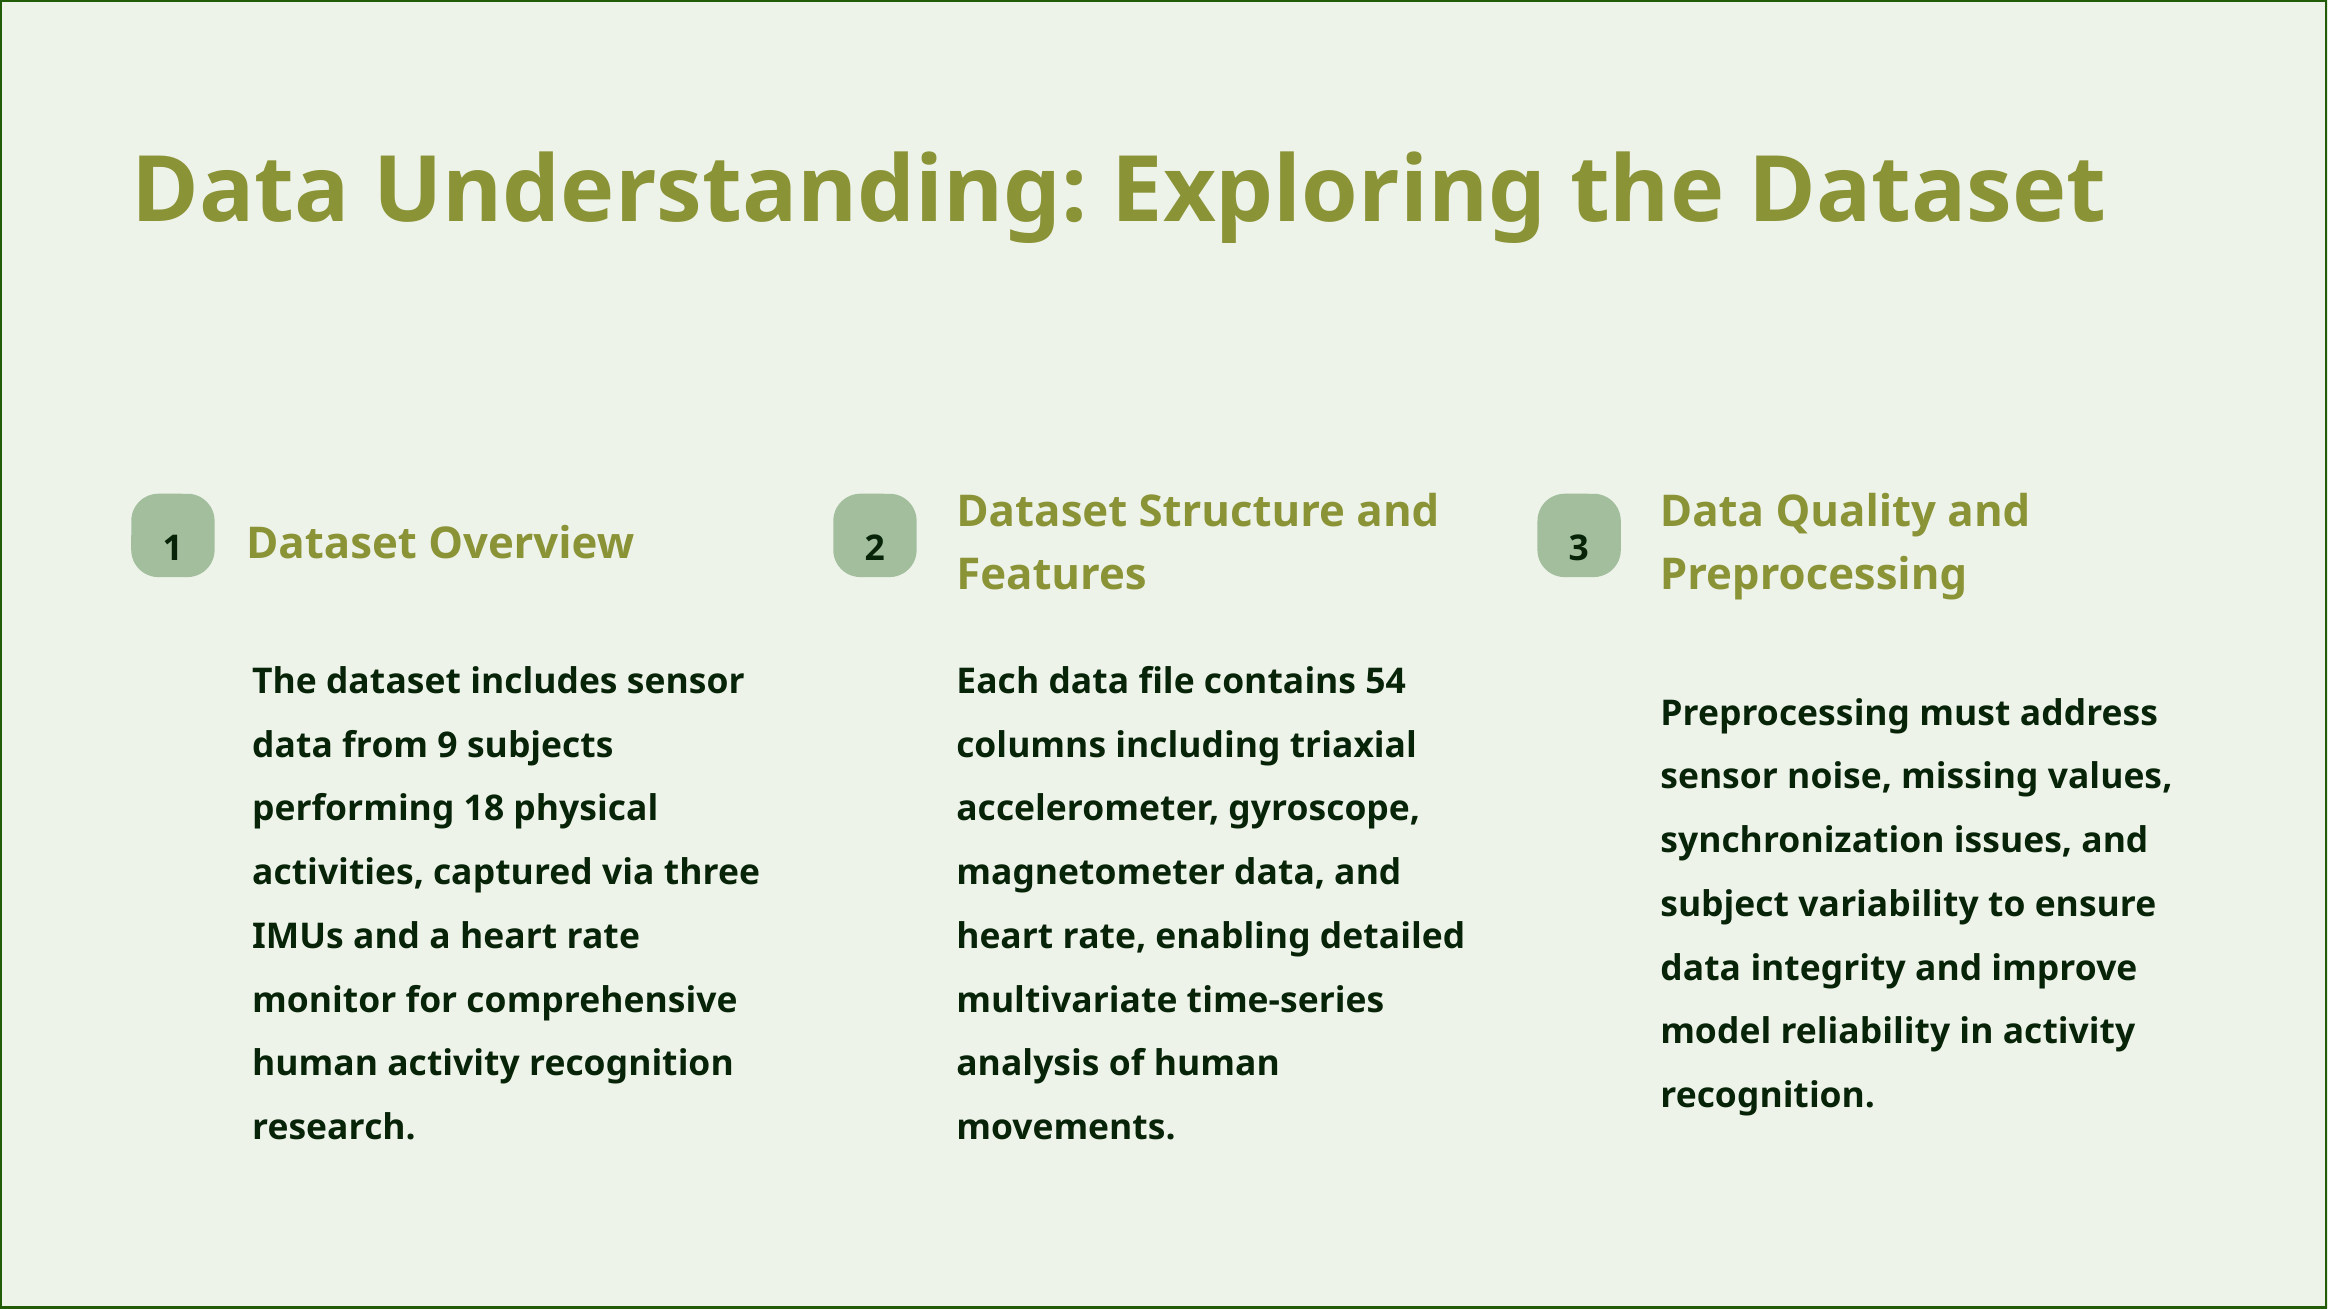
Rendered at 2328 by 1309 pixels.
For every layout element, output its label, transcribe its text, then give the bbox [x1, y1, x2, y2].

text_box Each data file contains 54 columns including triaxial accelerometer, gyroscope, magnetometer data, and heart rate, enabling detailed multivariate time-series analysis of human movements. [956, 654, 1490, 1130]
text_box [1537, 493, 1621, 578]
text_box [0, 0, 2328, 1309]
text_box 1 [162, 508, 184, 563]
text_box Data Understanding: Exploring the Dataset [131, 85, 2196, 263]
text_box The dataset includes sensor data from 9 subjects performing 18 physical activities, captured via three IMUs and a heart rate monitor for comprehensive human activity recognition research. [252, 654, 786, 1130]
text_box 2 [864, 508, 886, 563]
text_box 3 [1568, 508, 1590, 563]
text_box Preprocessing must address sensor noise, missing values, synchronization issues, and subject variability to ensure data integrity and improve model reliability in activity recognition. [1660, 654, 2194, 1130]
text_box Data Quality and Preprocessing [1659, 483, 2194, 588]
text_box [131, 493, 215, 578]
text_box Dataset Overview [246, 483, 780, 588]
text_box [833, 493, 917, 578]
text_box Dataset Structure and Features [956, 483, 1490, 588]
